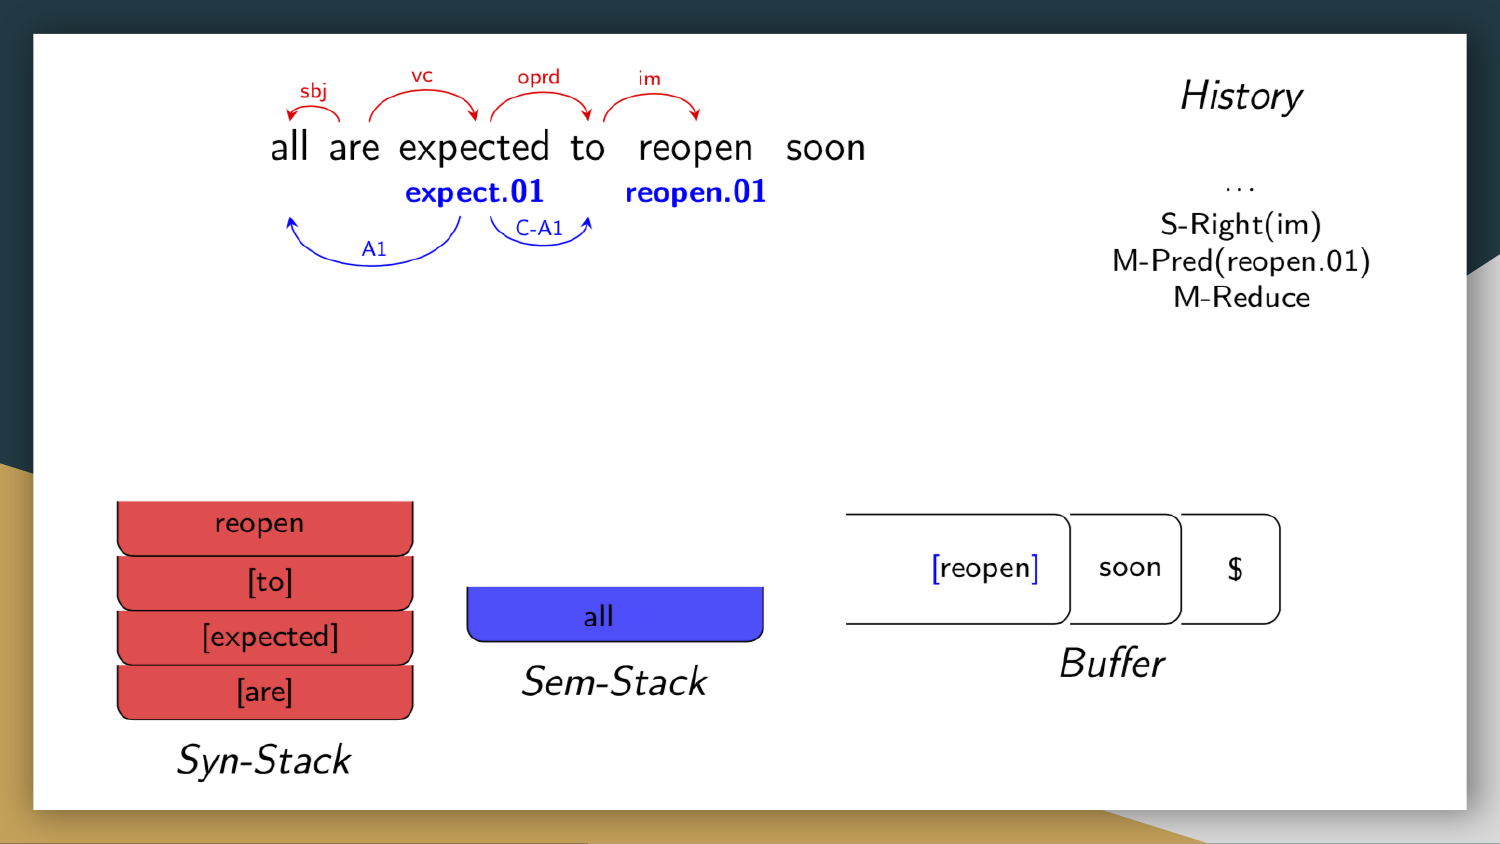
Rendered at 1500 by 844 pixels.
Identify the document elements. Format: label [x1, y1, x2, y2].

picture [109, 42, 1391, 801]
